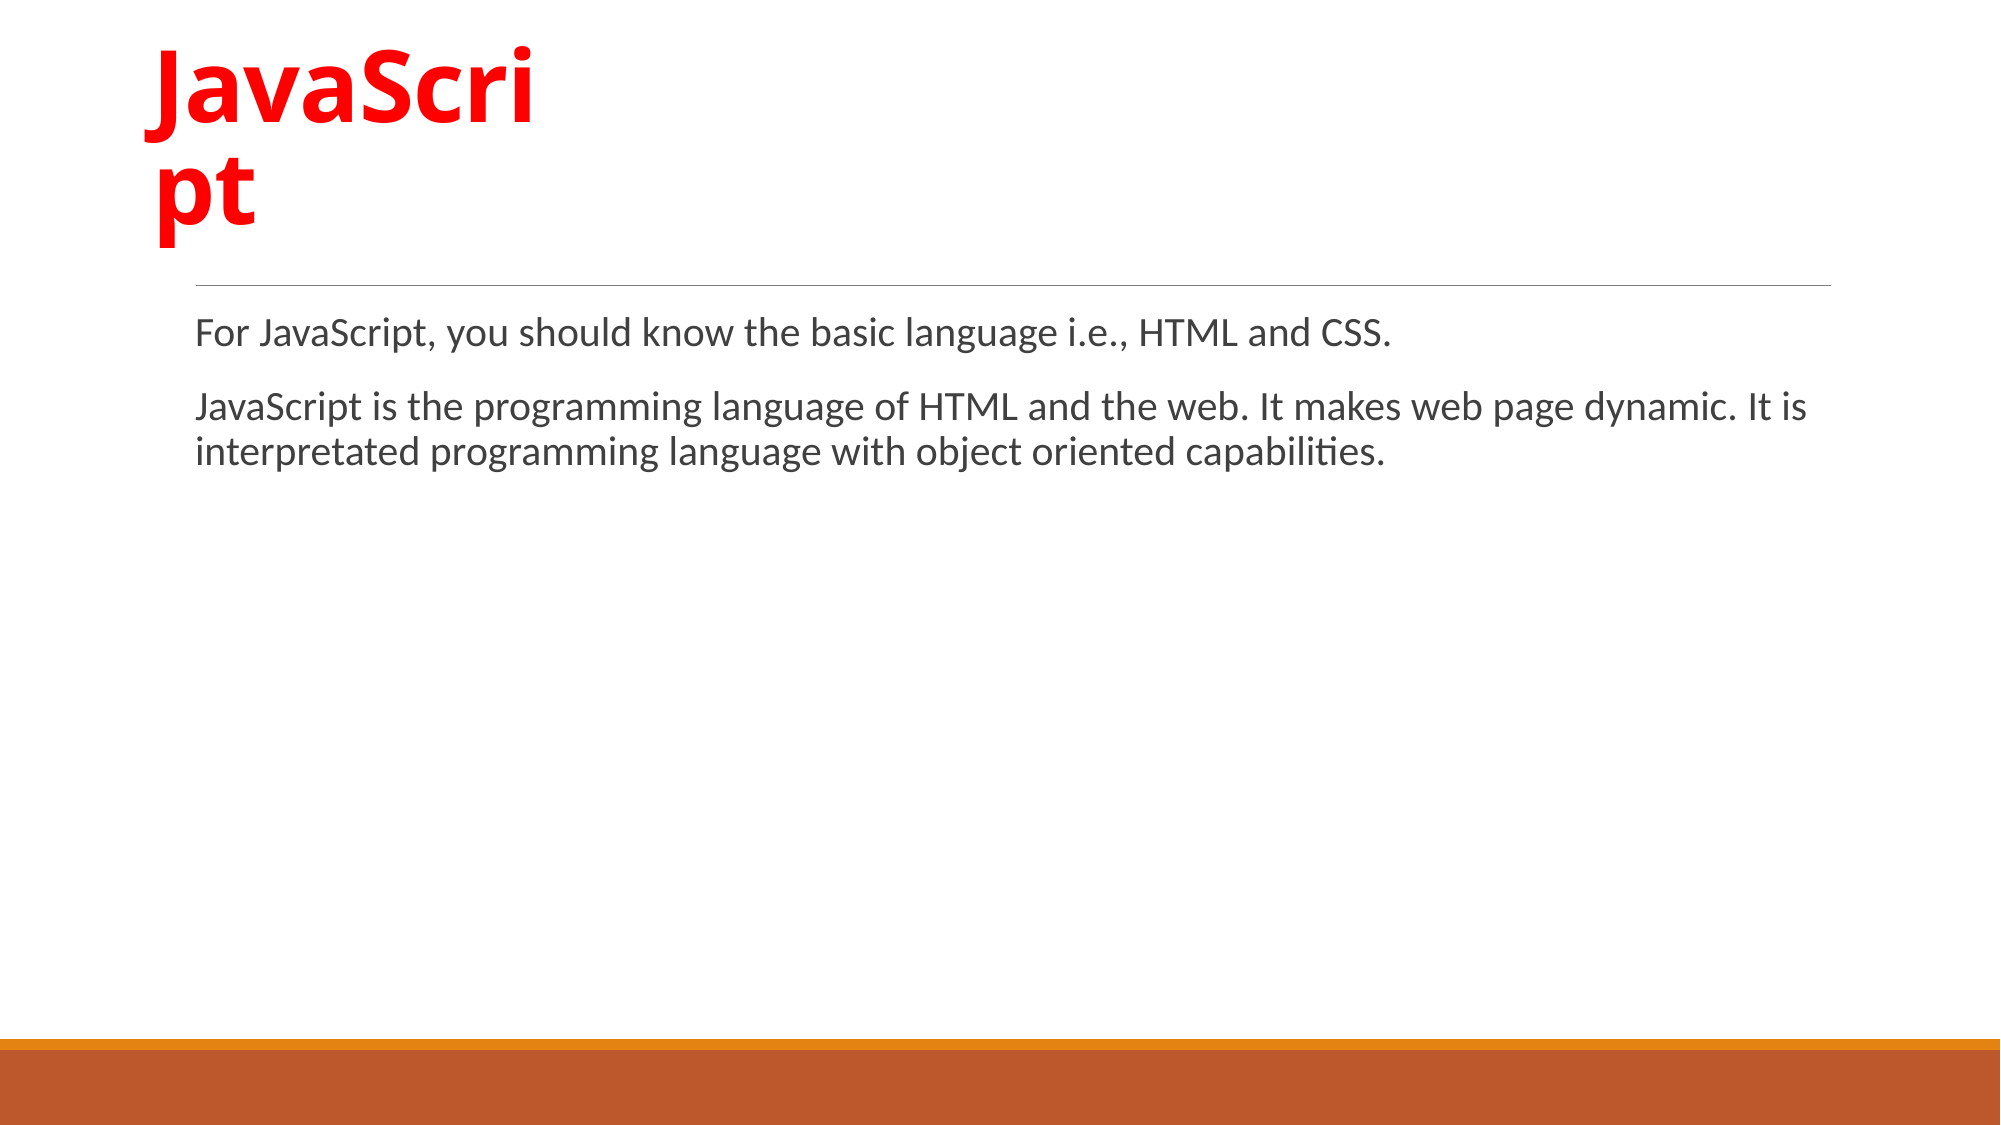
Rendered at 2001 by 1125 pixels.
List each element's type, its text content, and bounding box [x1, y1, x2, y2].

list For JavaScript, you should know the basic language i.e., HTML and CSS. JavaScript is the programming language of HTML and the web. It makes web page dynamic. It is interpretated programming language with object oriented capabilities. [180, 302, 1830, 963]
title JavaScript [137, 35, 572, 253]
